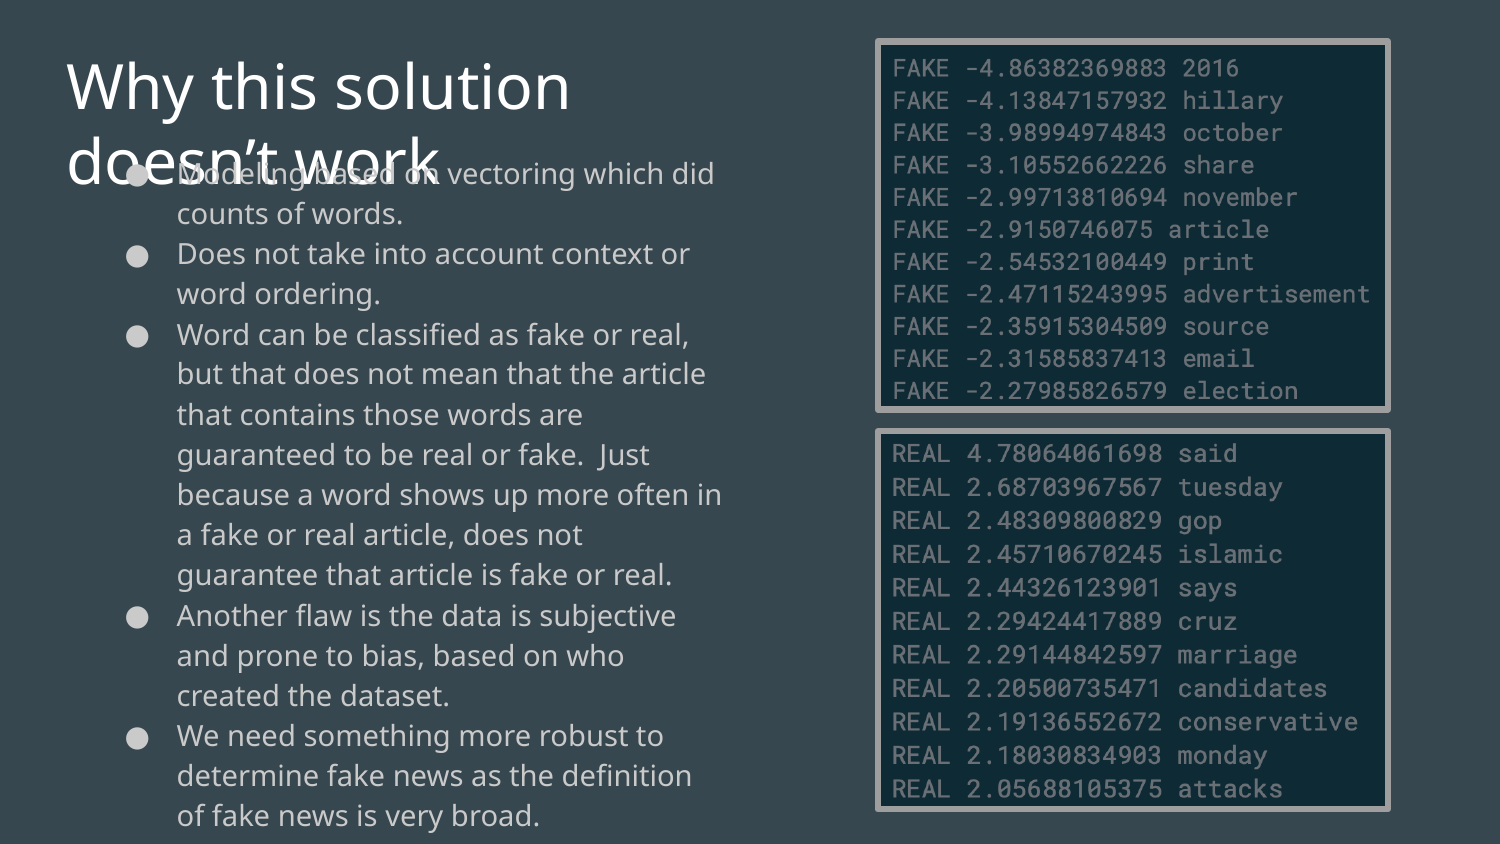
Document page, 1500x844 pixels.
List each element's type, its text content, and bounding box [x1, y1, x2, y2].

title Why this solution doesn’t work [51, 32, 779, 127]
picture [880, 434, 1386, 807]
picture [880, 44, 1386, 407]
list Modeling based on vectoring which did counts of words. Does not take into account context or word ordering. Word can be classified as fake or real, but that does not mean that the article that contains those words are guaranteed to be real or fake. Just because a word shows up more often in a fake or real article, does not guarantee that article is fake or real. Another flaw is the data is subjective and prone to bias, based on who created the dataset. We need something more robust to determine fake news as the definition of fake news is very broad. [86, 134, 743, 809]
